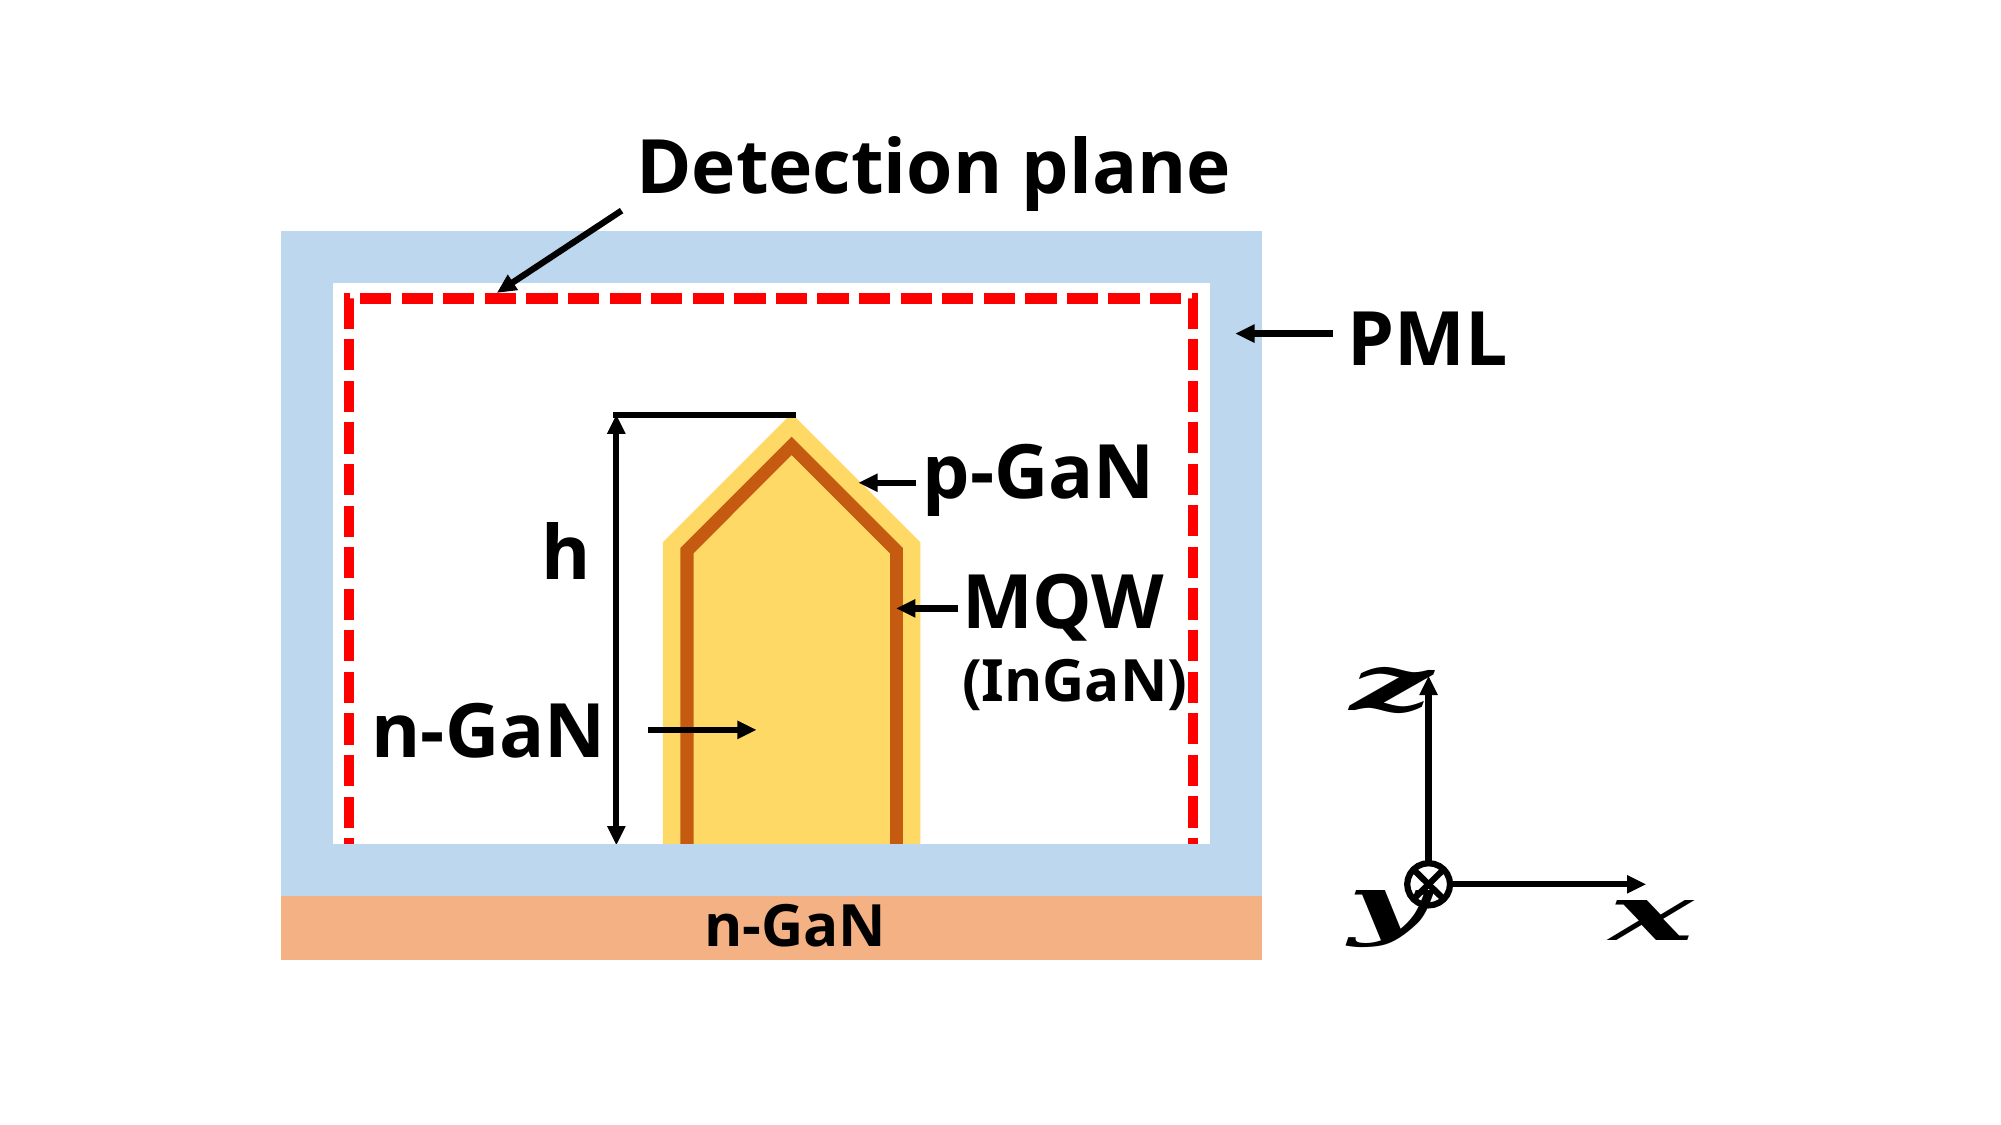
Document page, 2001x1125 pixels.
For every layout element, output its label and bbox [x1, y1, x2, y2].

text_box [281, 110, 1704, 967]
